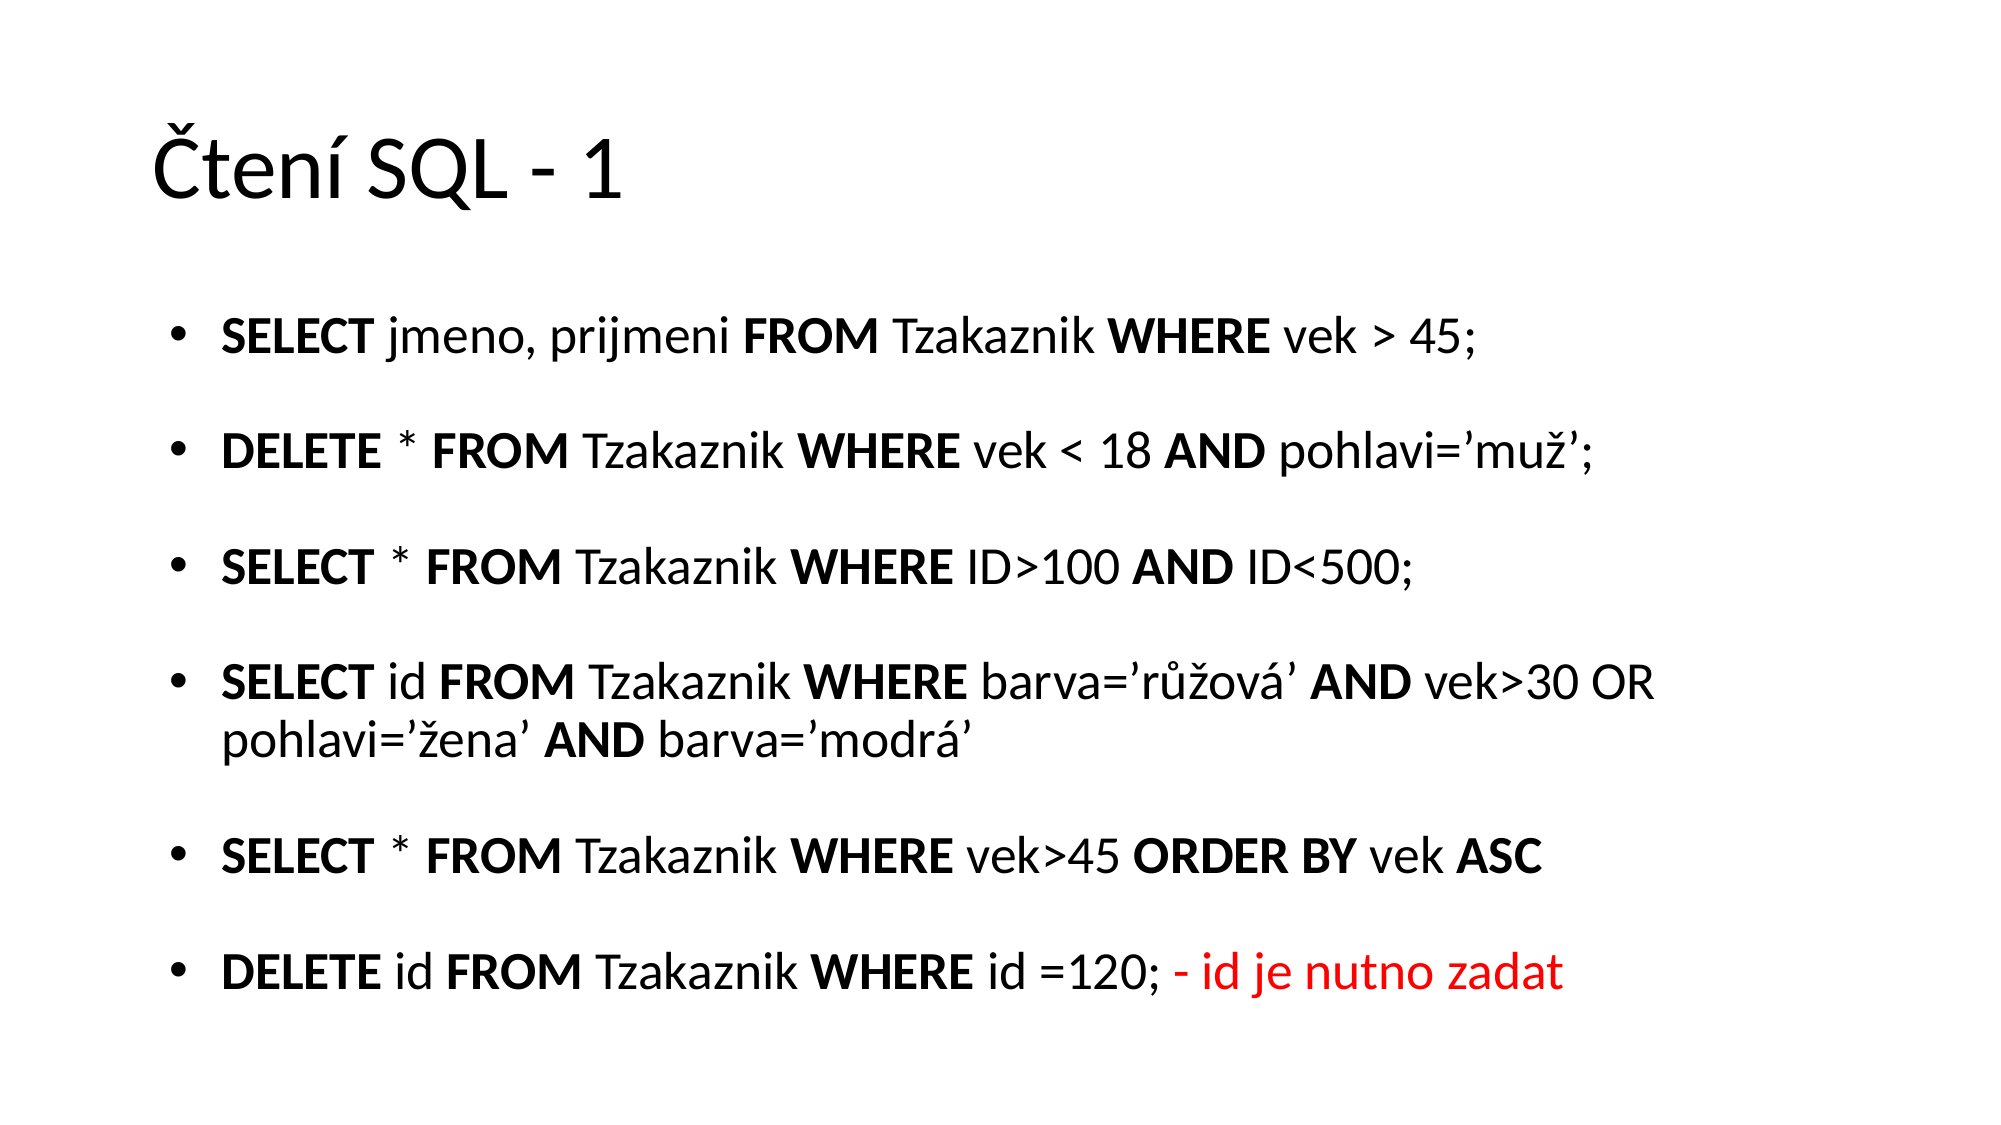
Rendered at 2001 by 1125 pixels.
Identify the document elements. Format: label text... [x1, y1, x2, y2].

list SELECT jmeno, prijmeni FROM Tzakaznik WHERE vek > 45; DELETE * FROM Tzakaznik WHERE vek < 18 AND pohlavi=’muž’; SELECT * FROM Tzakaznik WHERE ID>100 AND ID<500; SELECT id FROM Tzakaznik WHERE barva=’růžová’ AND vek>30 OR pohlavi=’žena’ AND barva=’modrá’ SELECT * FROM Tzakaznik WHERE vek>45 ORDER BY vek ASC DELETE id FROM Tzakaznik WHERE id =120; - id je nutno zadat [137, 299, 1863, 1014]
title Čtení SQL - 1 [137, 59, 1863, 278]
